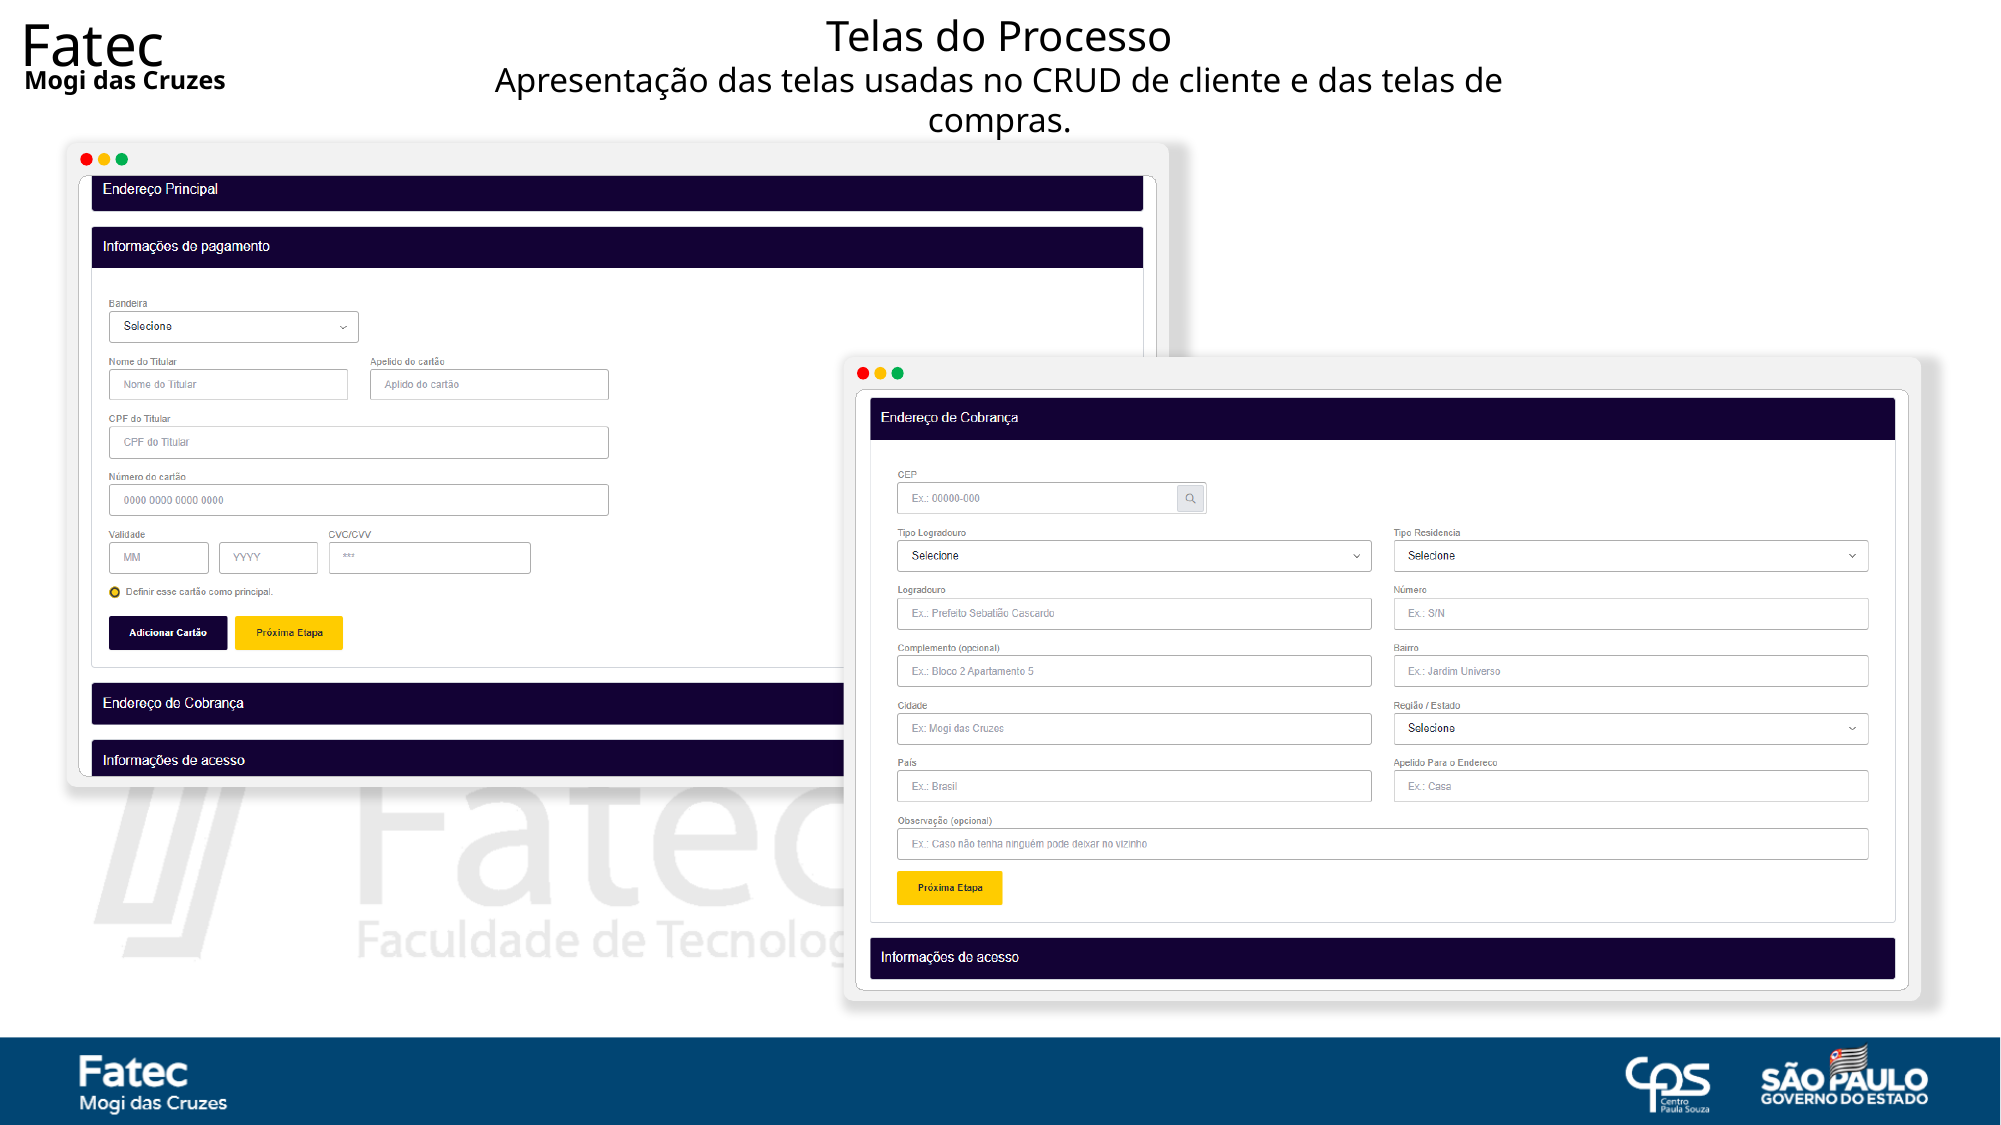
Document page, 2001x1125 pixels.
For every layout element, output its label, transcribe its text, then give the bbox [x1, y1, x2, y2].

text_box Mogi das Cruzes [9, 57, 273, 103]
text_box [843, 357, 1922, 1001]
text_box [66, 143, 1169, 787]
picture [0, 0, 2001, 1125]
text_box Telas do Processo Apresentação das telas usadas no CRUD de cliente e das telas de compras. [404, 1, 1596, 147]
text_box Fatec [5, 1, 242, 86]
